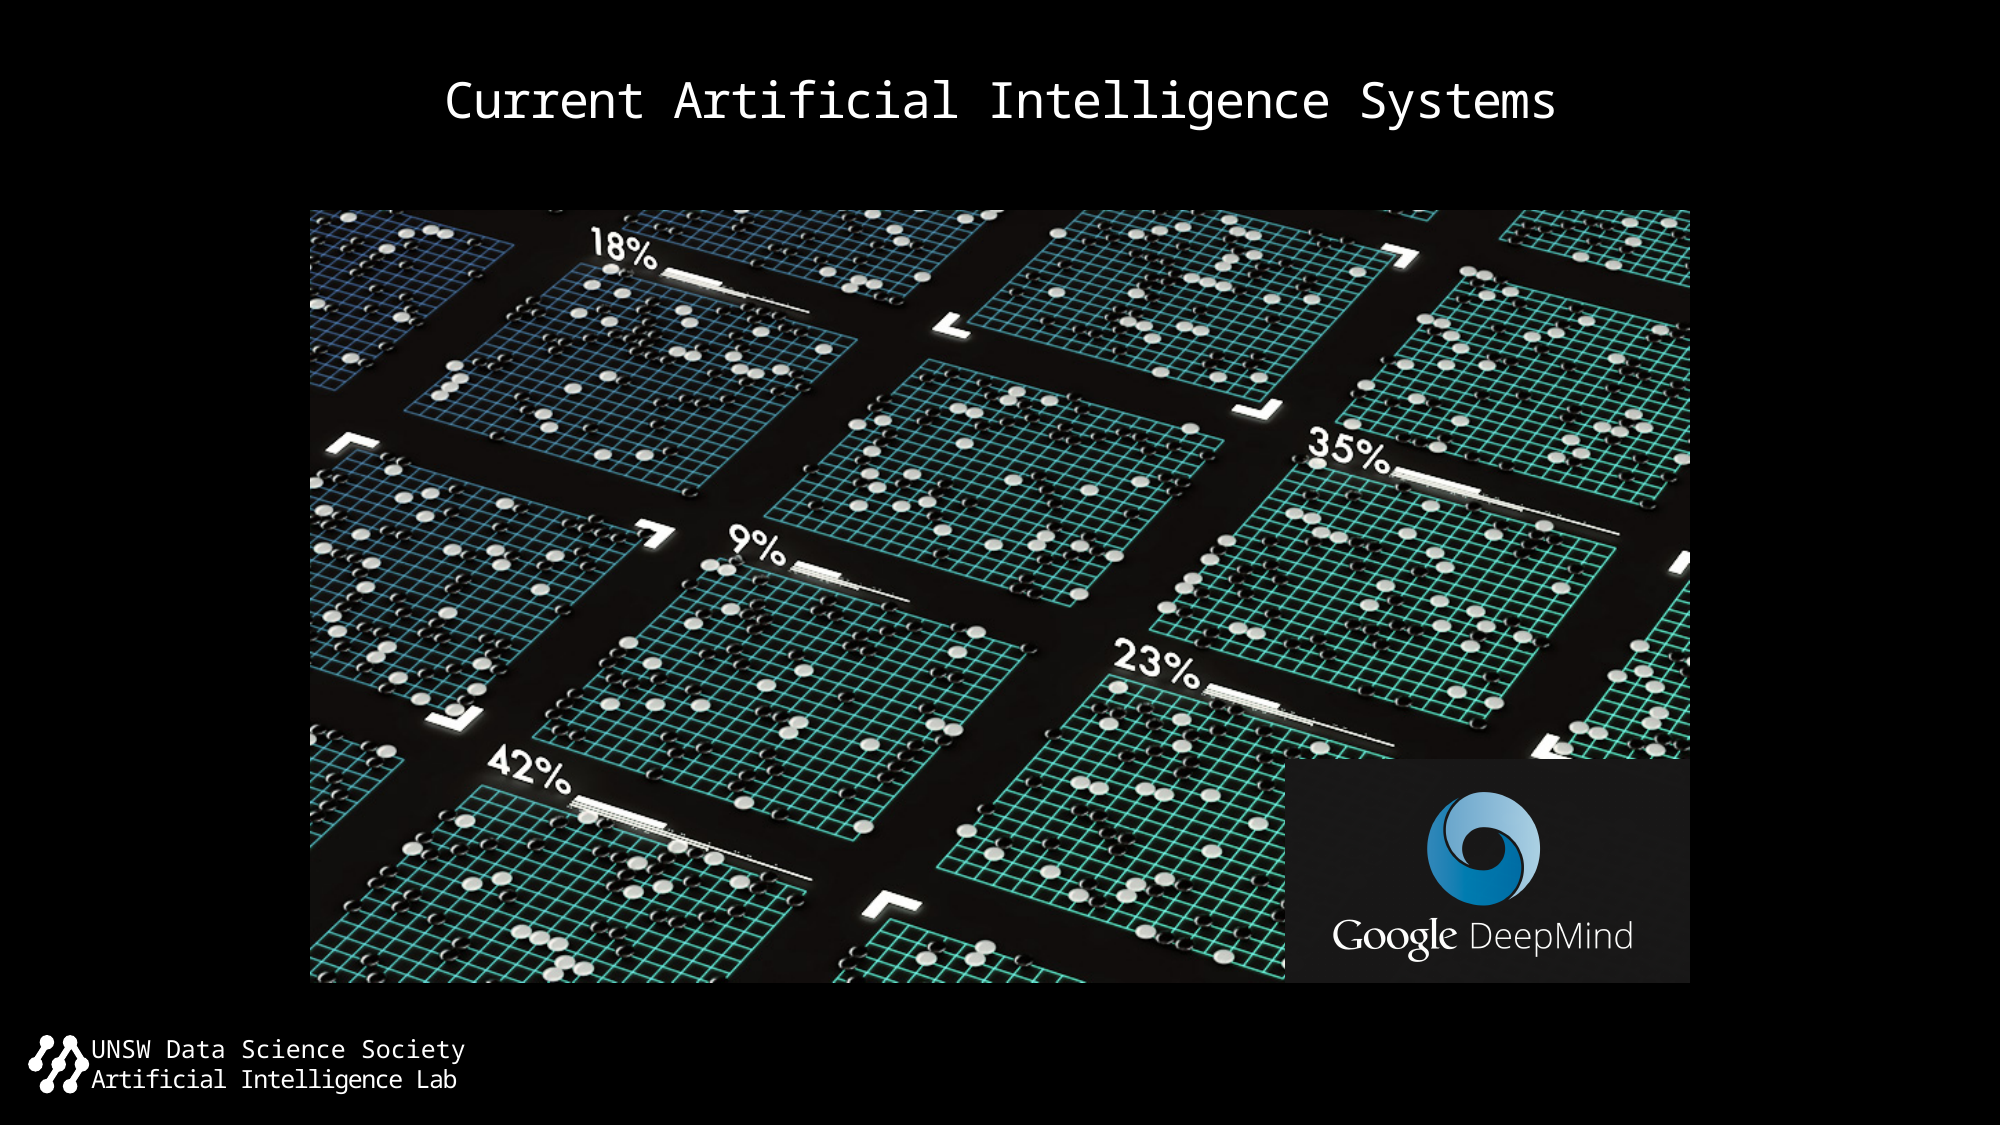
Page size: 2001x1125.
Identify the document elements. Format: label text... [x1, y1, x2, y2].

picture [310, 210, 1690, 983]
text_box Current Artificial Intelligence Systems [66, 61, 1938, 136]
text_box UNSW Data Science Society Artificial Intelligence Lab [76, 1026, 481, 1101]
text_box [28, 1034, 90, 1094]
